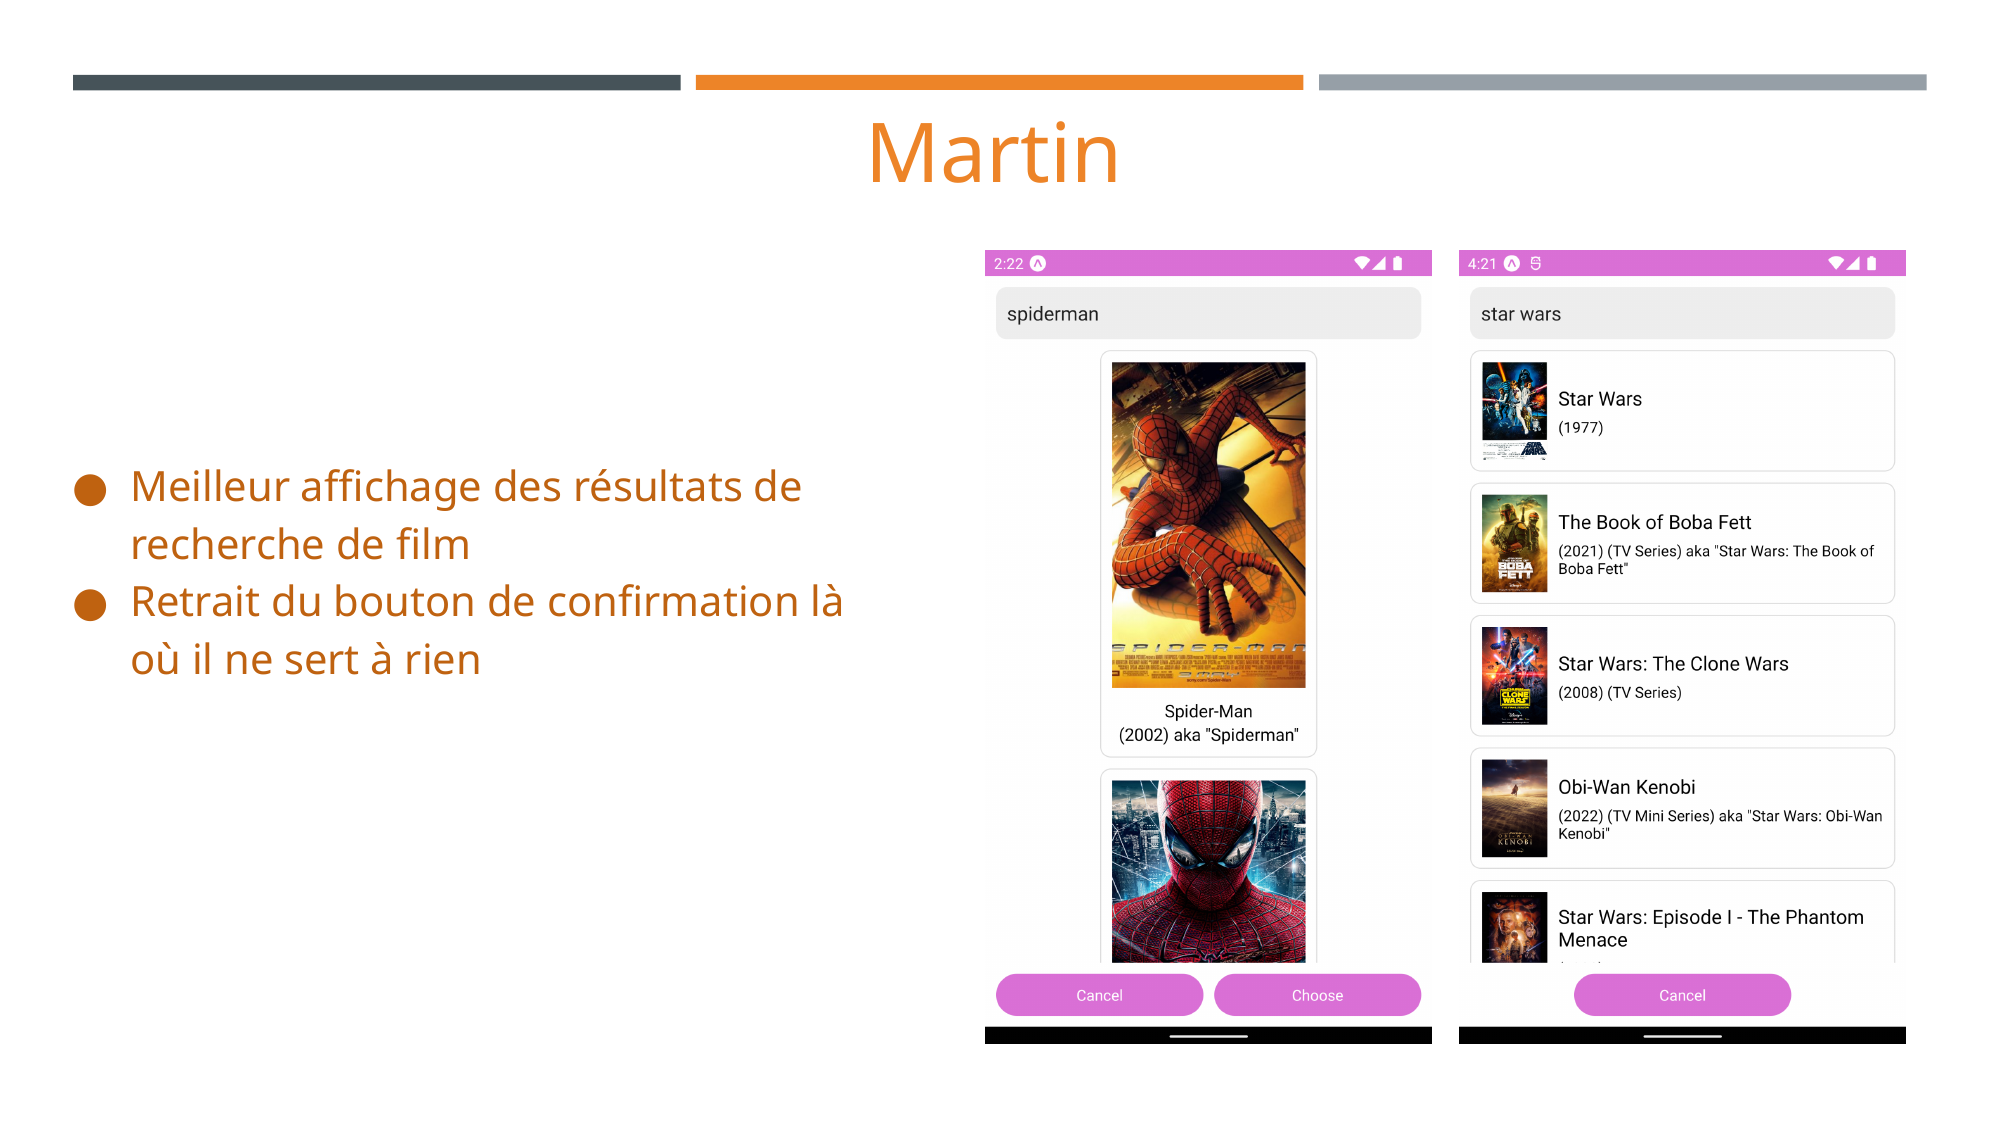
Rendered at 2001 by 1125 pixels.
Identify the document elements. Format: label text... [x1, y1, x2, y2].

text_box Meilleur affichage des résultats de recherche de film Retrait du bouton de confirmation là où il ne sert à rien [40, 437, 871, 698]
picture [984, 250, 1432, 1045]
picture [1458, 250, 1906, 1045]
title Martin [448, 91, 1540, 207]
